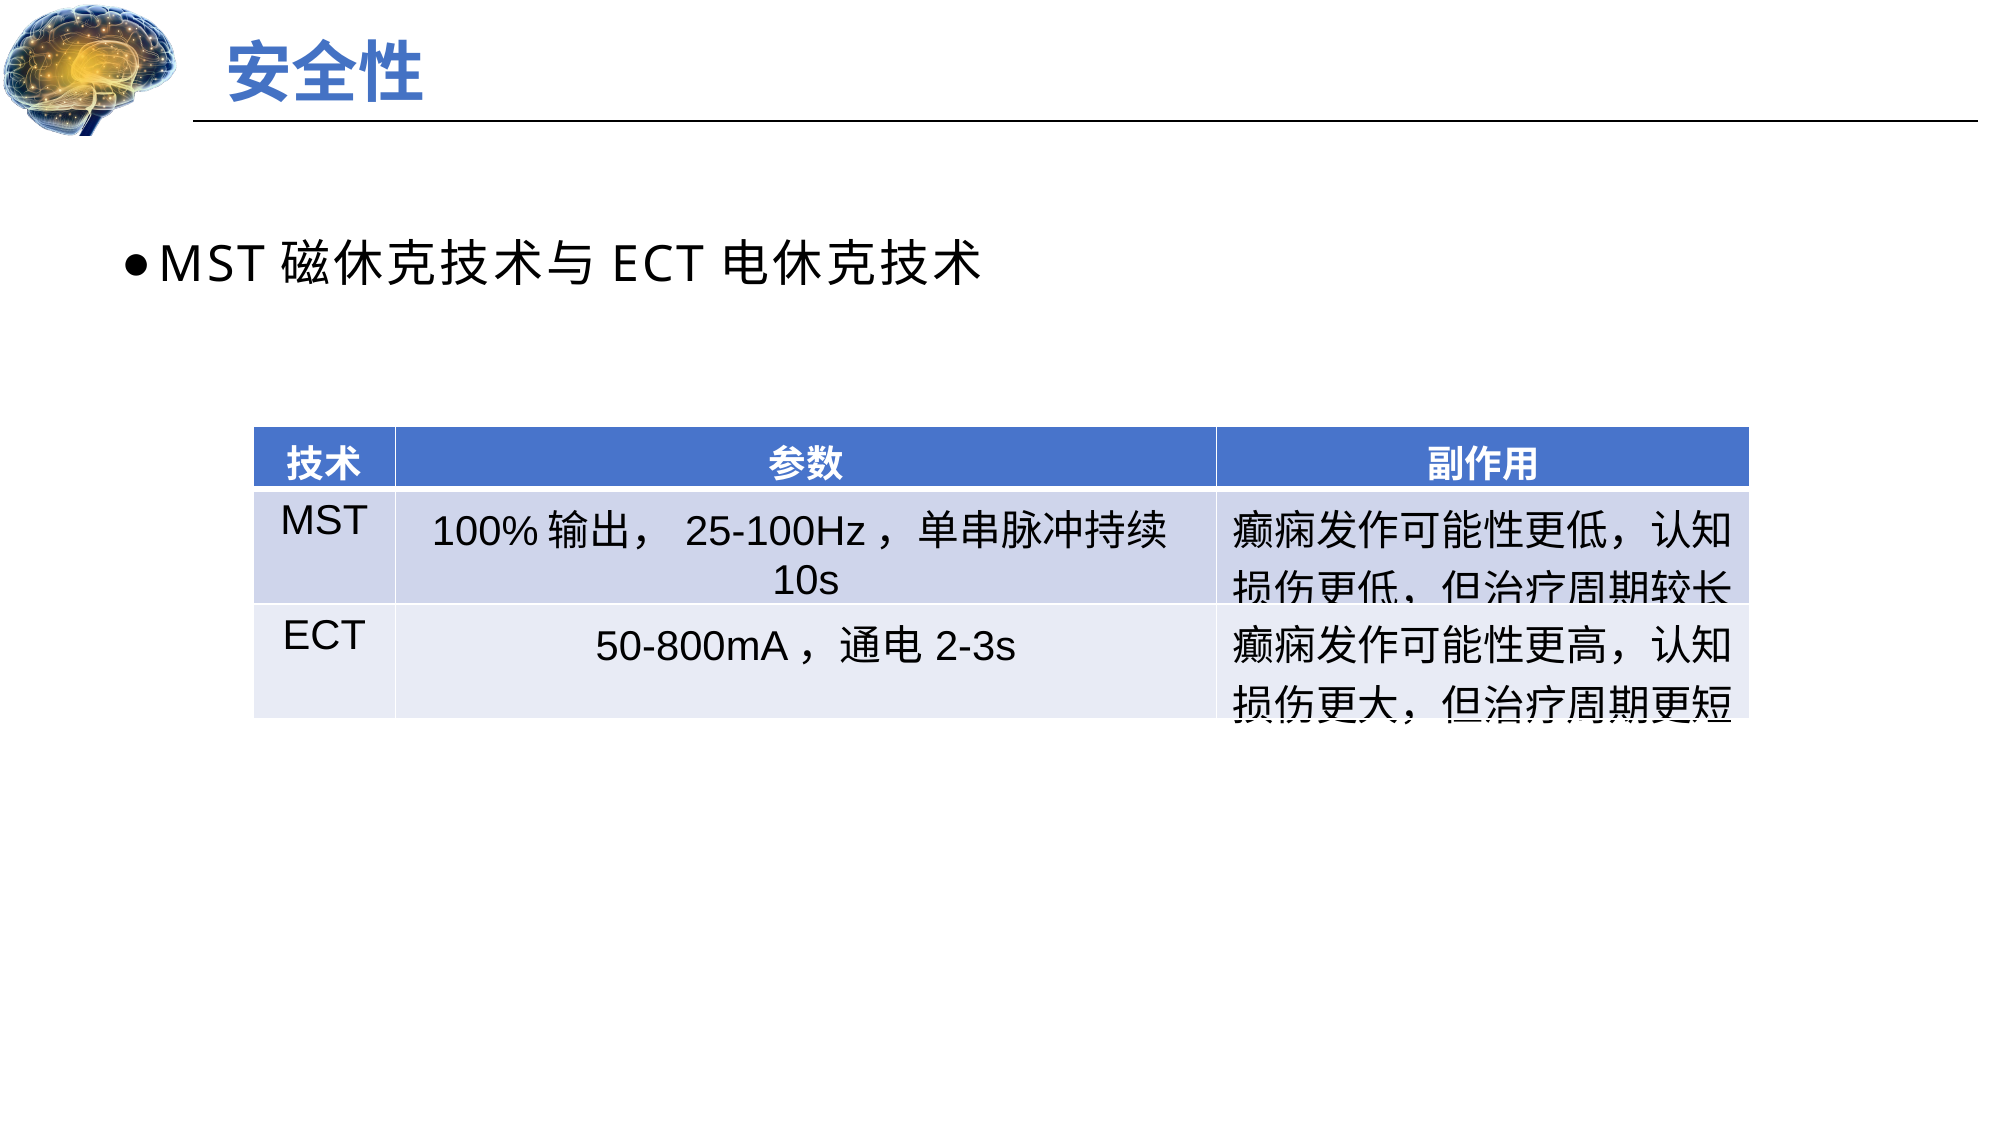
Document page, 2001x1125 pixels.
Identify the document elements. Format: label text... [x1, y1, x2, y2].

list MST磁休克技术与ECT电休克技术 [106, 210, 1900, 953]
table_header 技术 [254, 427, 395, 486]
table_cell 癫痫发作可能性更低，认知损伤更低，但治疗周期较长 [1217, 492, 1749, 603]
table_cell 50-800mA，通电2-3s [396, 605, 1216, 718]
table_header 副作用 [1217, 427, 1749, 486]
table_cell MST [254, 492, 395, 603]
text_box 安全性 [210, 22, 1563, 118]
picture [1, 3, 179, 137]
table_cell ECT [254, 605, 395, 718]
table_cell 100%输出，25-100Hz，单串脉冲持续10s [396, 492, 1216, 603]
table_header 参数 [396, 427, 1216, 486]
table_cell 癫痫发作可能性更高，认知损伤更大，但治疗周期更短 [1217, 605, 1749, 718]
